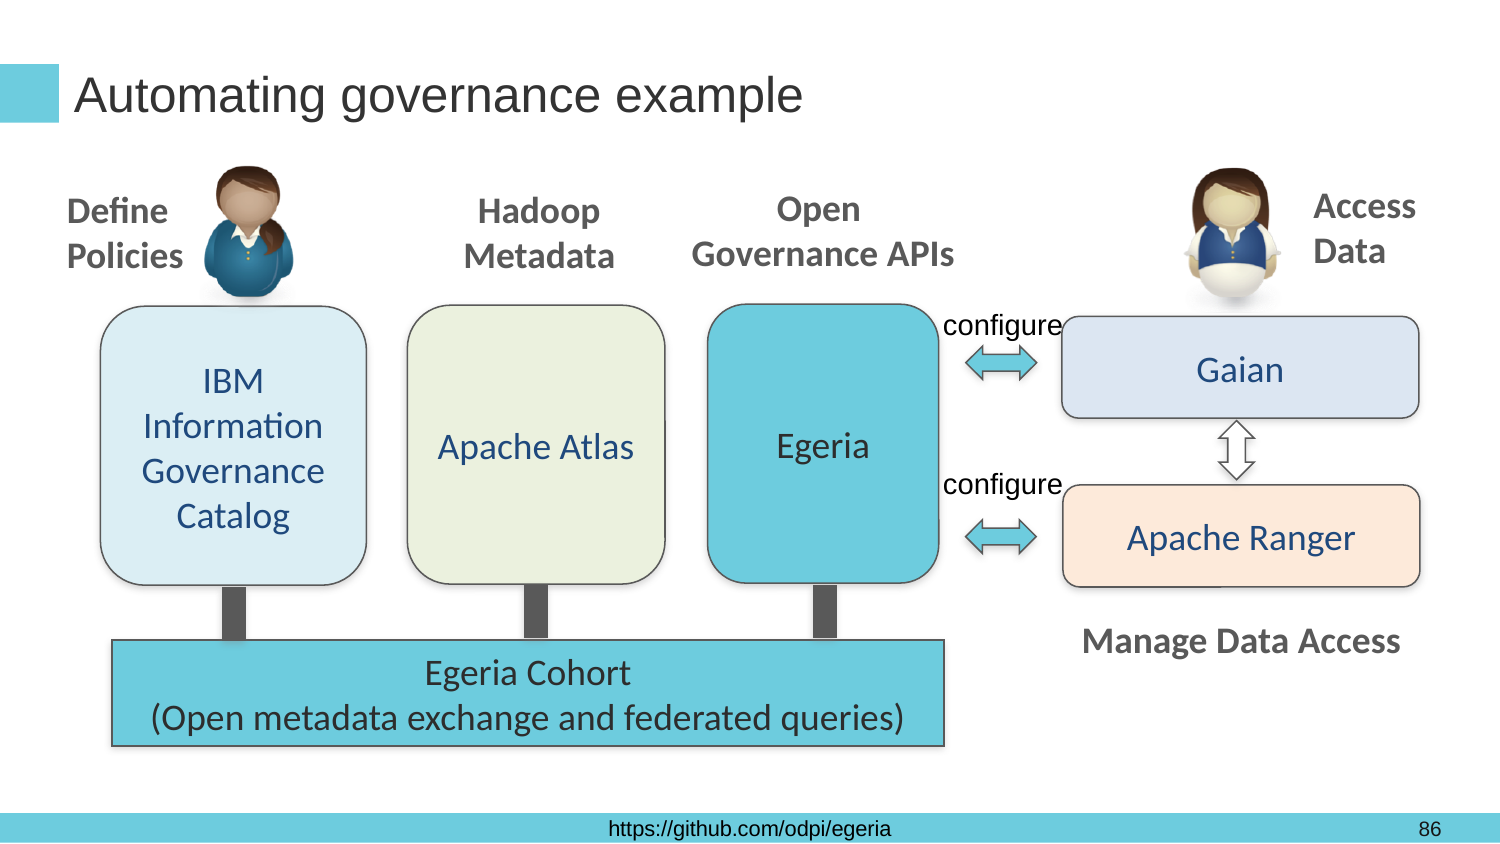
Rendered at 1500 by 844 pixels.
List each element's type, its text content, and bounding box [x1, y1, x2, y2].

text_box configure [928, 298, 1079, 349]
text_box Manage Data Access [1037, 609, 1446, 669]
text_box Open Governance APIs [674, 176, 972, 282]
title Automating governance example [58, 47, 1449, 141]
text_box Hadoop Metadata [410, 178, 669, 284]
picture [190, 156, 309, 315]
text_box Egeria [707, 304, 939, 584]
text_box configure [928, 458, 1079, 508]
text_box [965, 519, 1037, 554]
text_box [1219, 420, 1255, 480]
text_box IBM Information Governance Catalog [100, 306, 367, 586]
text_box Access Data [1304, 174, 1471, 279]
text_box Apache Atlas [407, 305, 666, 585]
text_box [525, 585, 548, 638]
text_box Apache Ranger [1062, 484, 1420, 588]
text_box Egeria Cohort (Open metadata exchange and federated queries) [112, 640, 944, 747]
slide_number 86 [1403, 813, 1494, 843]
text_box [814, 585, 837, 638]
text_box [965, 349, 1037, 380]
text_box Gaian [1061, 316, 1419, 419]
text_box Define Policies [52, 178, 185, 284]
text_box [222, 587, 246, 640]
picture [1169, 156, 1299, 313]
